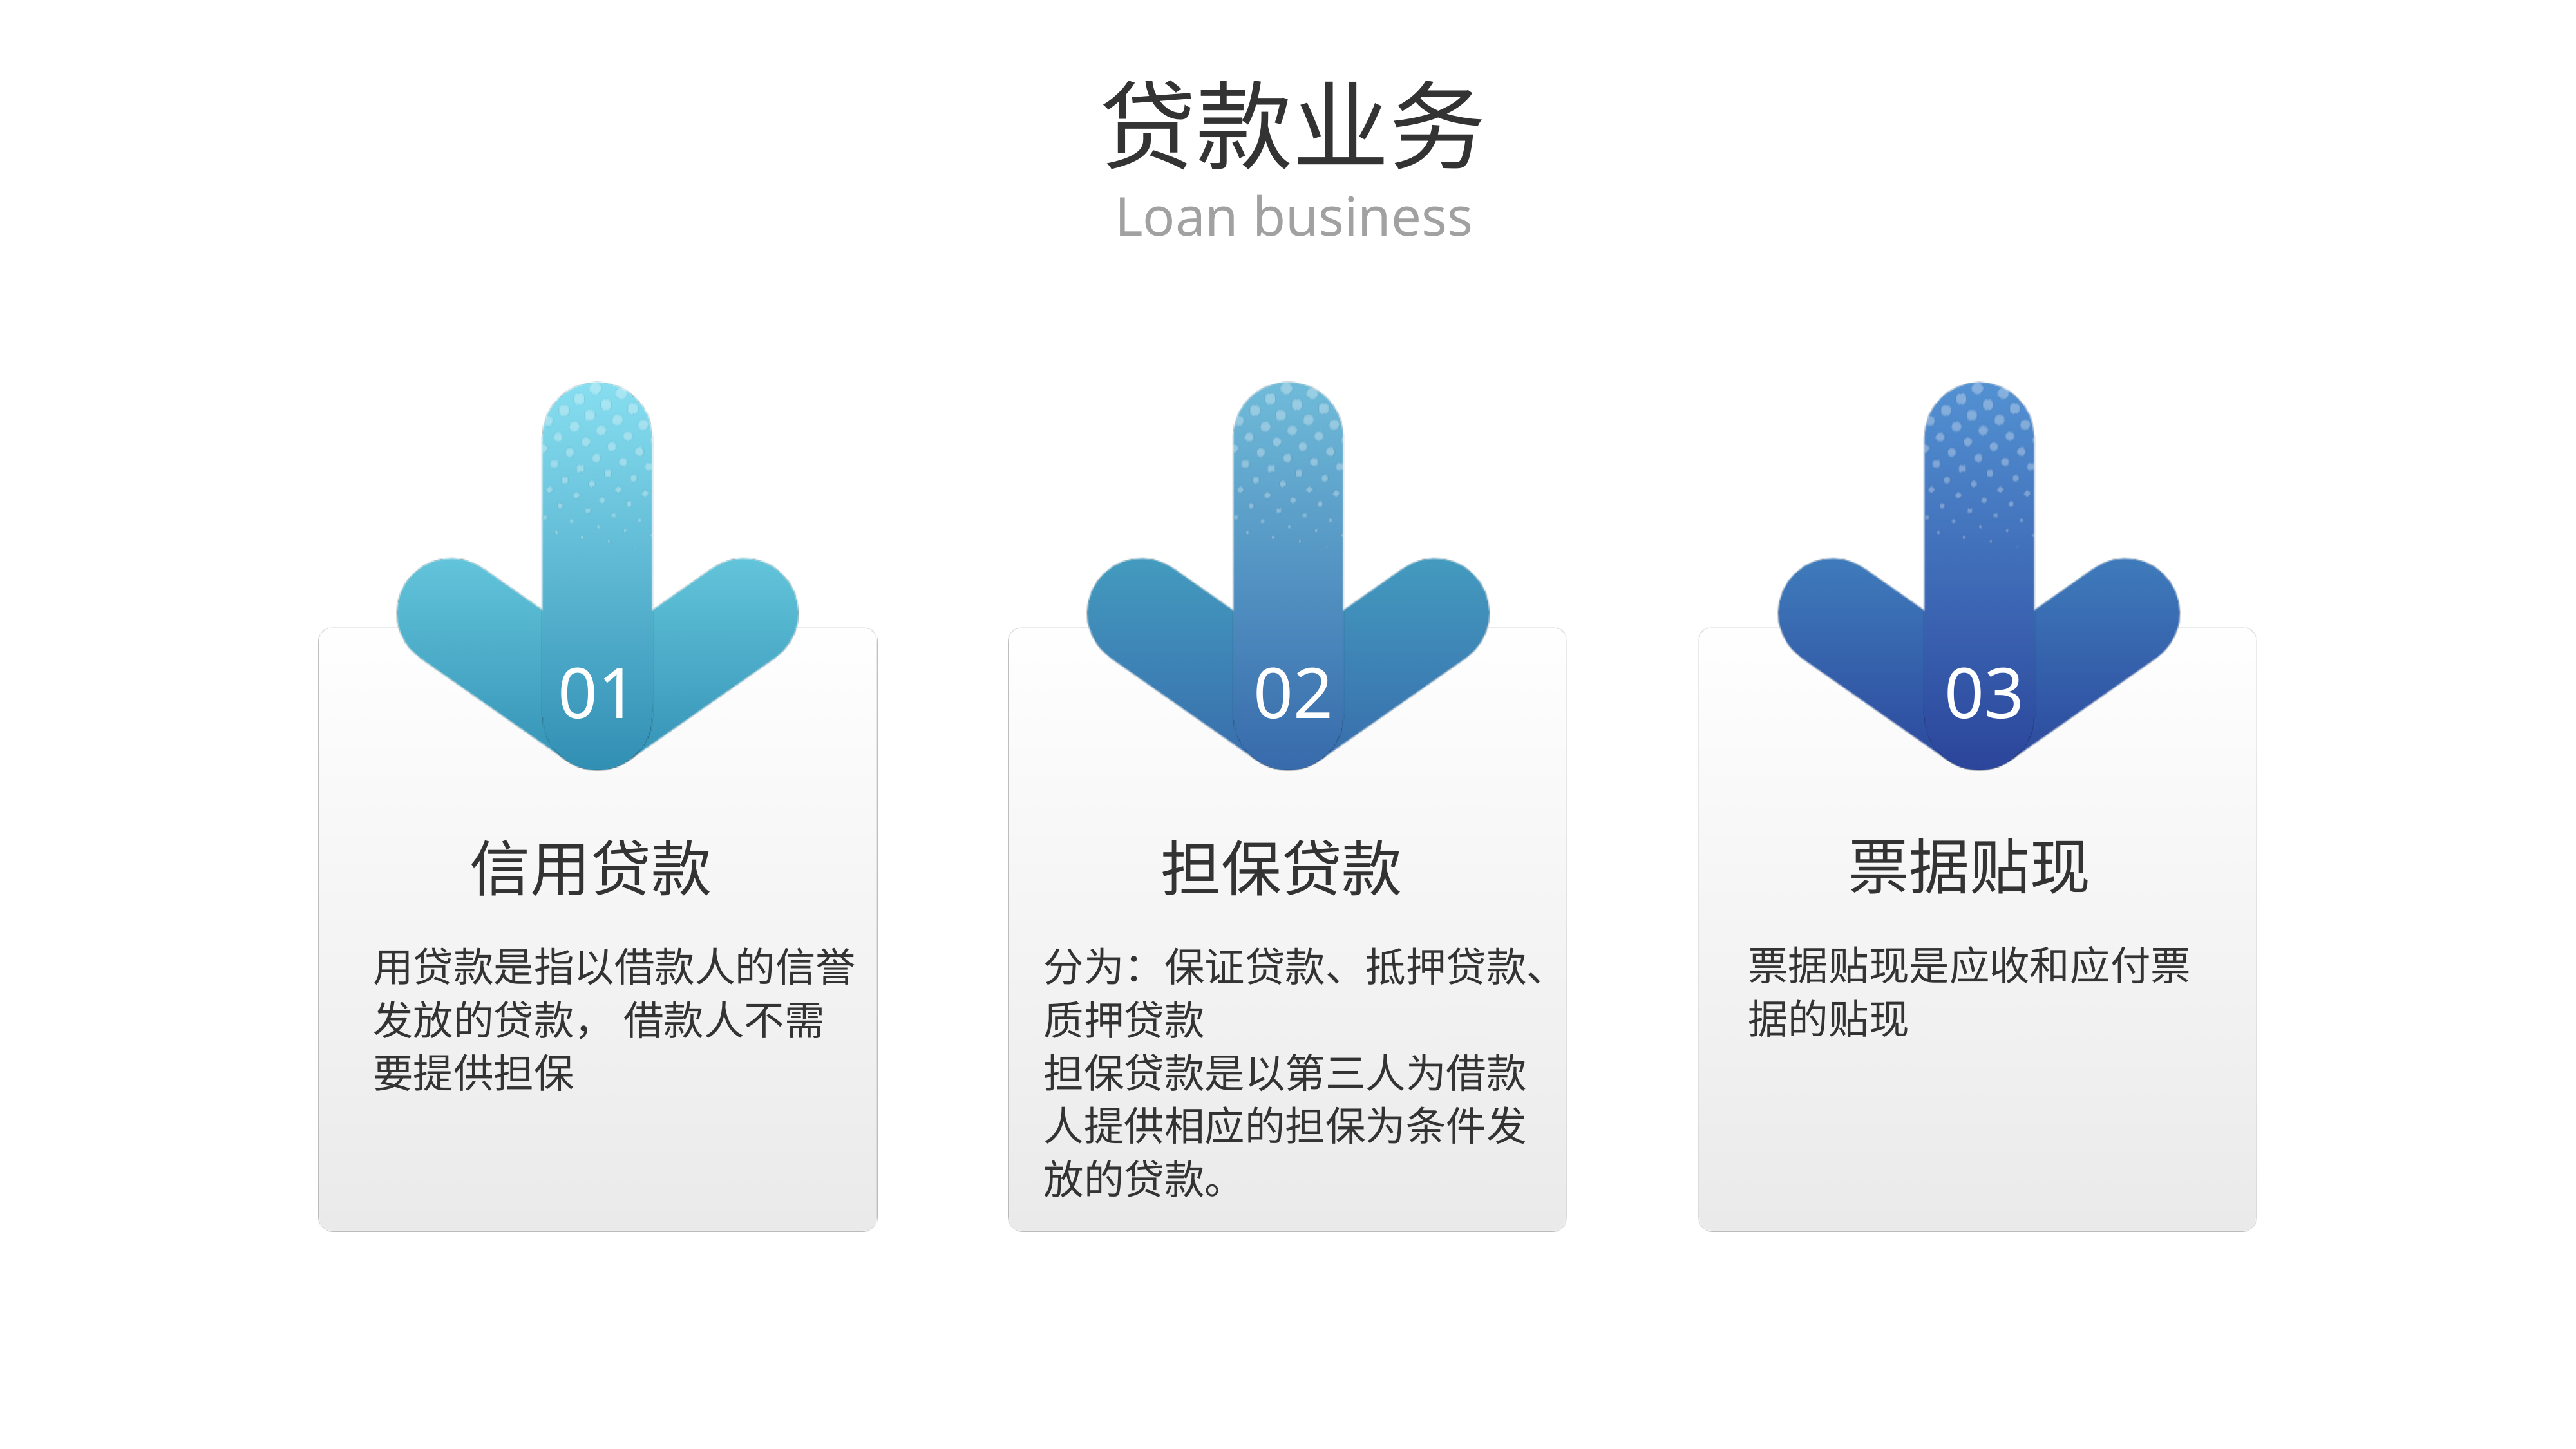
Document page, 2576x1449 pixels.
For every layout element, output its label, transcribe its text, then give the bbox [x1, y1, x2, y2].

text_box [316, 381, 879, 1233]
text_box 贷款业务 [889, 60, 1696, 176]
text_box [1007, 381, 1569, 1233]
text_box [1696, 381, 2259, 1233]
text_box Loan business [906, 177, 1683, 242]
